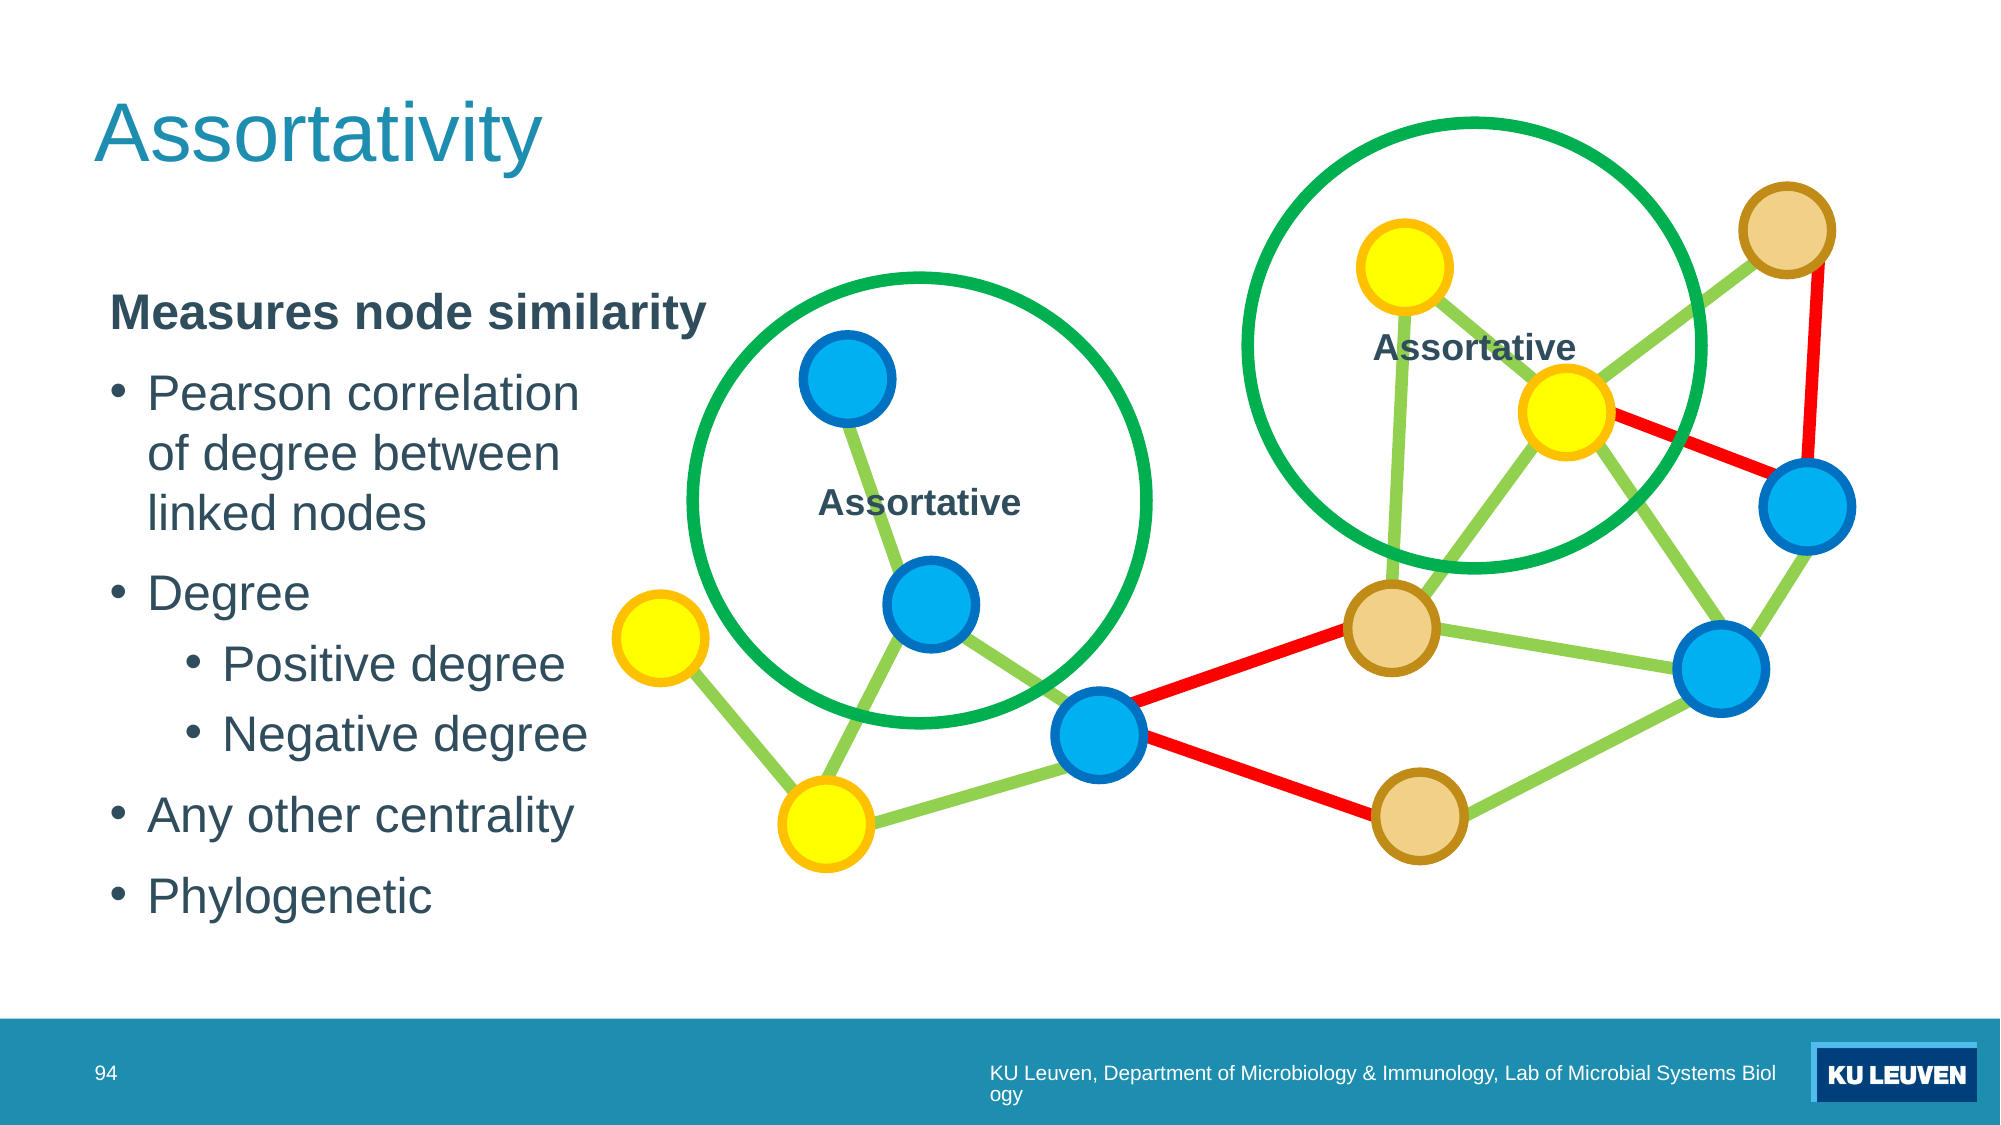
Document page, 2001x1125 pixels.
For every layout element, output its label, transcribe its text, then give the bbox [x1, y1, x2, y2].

picture [1811, 1042, 1977, 1102]
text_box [616, 186, 1852, 869]
slide_number 94 [94, 1018, 201, 1125]
footer KU Leuven, Department of Microbiology & Immunology, Lab of Microbial Systems Biology [989, 1018, 1809, 1125]
title Assortativity [94, 33, 1906, 223]
list Measures node similarity Pearson correlation of degree between linked nodes Degree Positive degree Negative degree Any other centrality Phylogenetic [94, 271, 1906, 1088]
text_box Assortative [1314, 121, 1635, 186]
